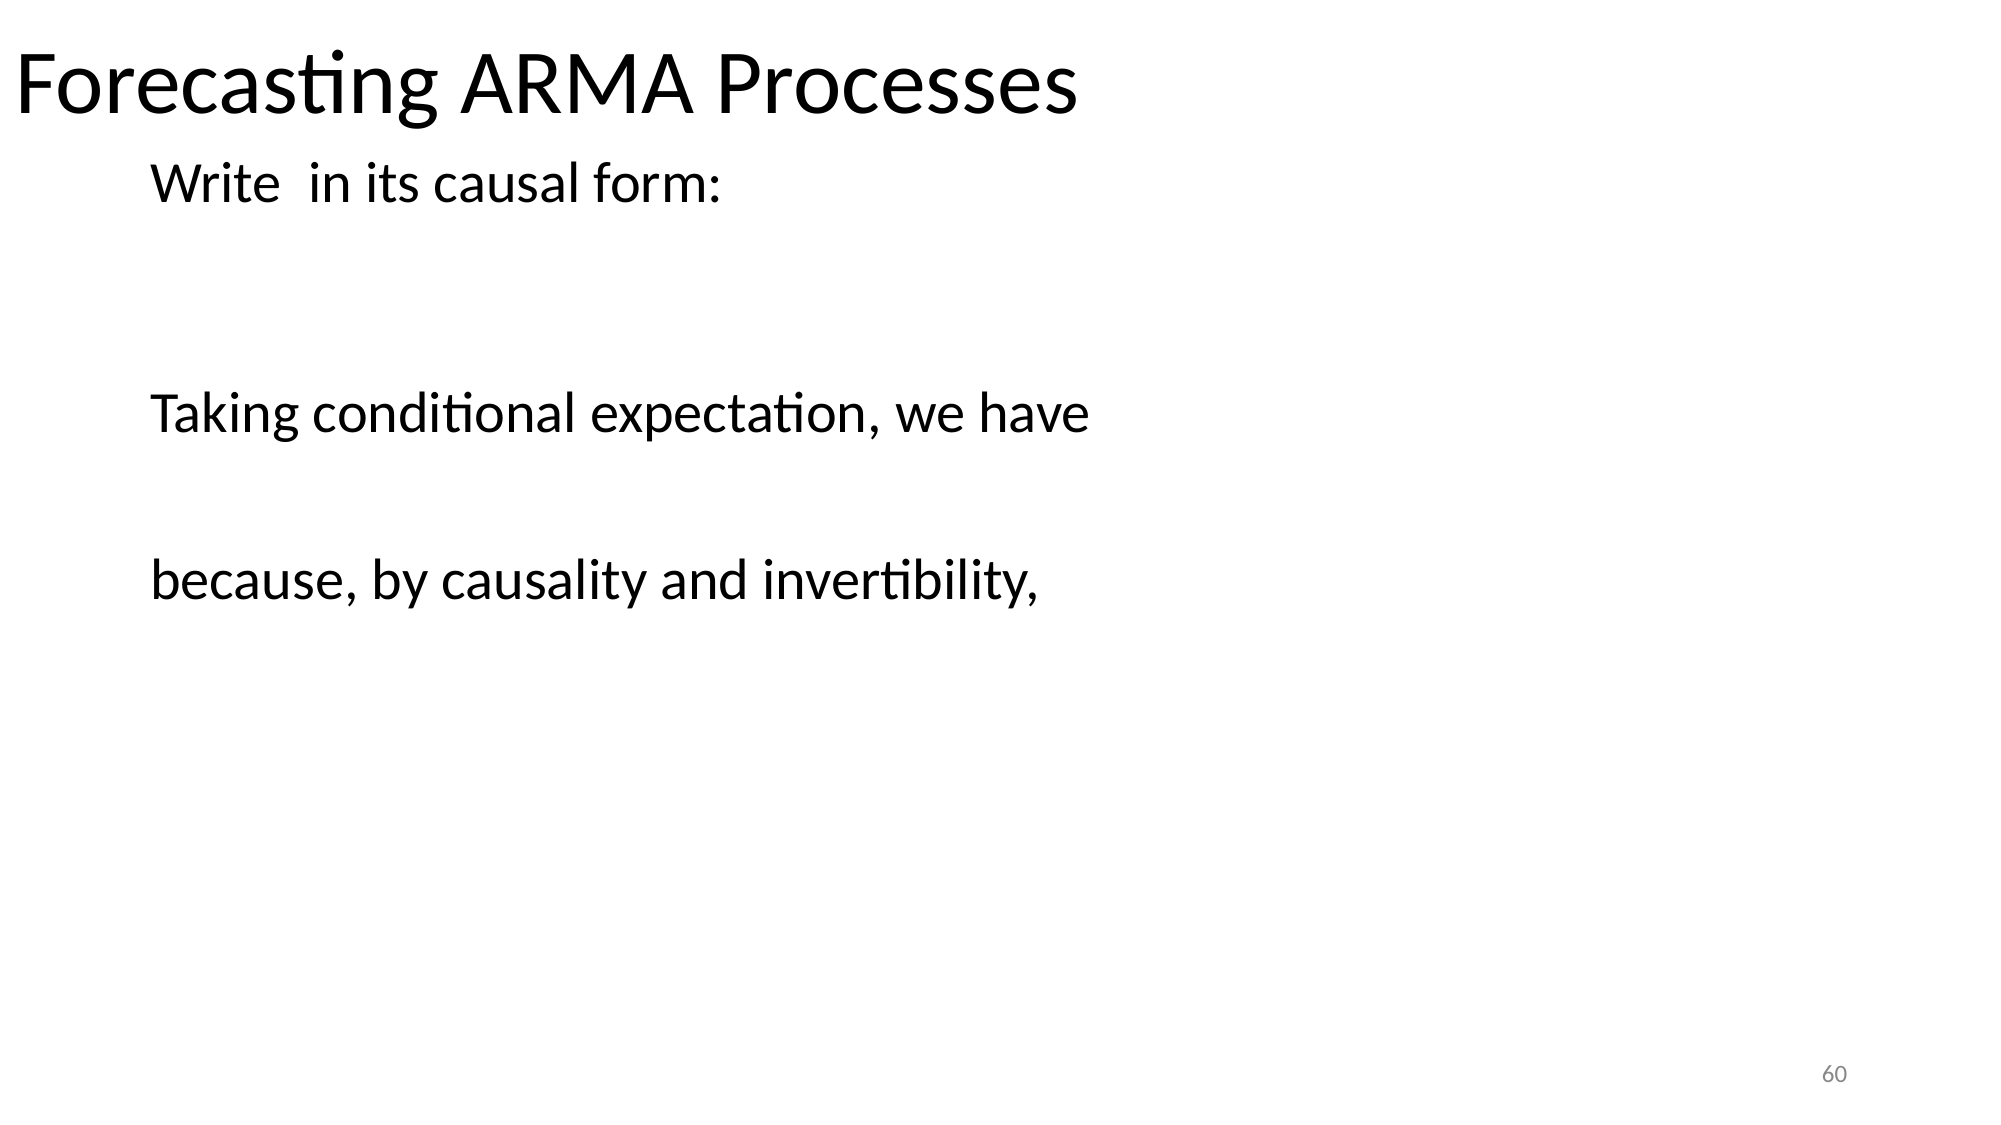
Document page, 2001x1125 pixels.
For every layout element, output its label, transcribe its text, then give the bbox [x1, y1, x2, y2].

slide_number 60 [1412, 1042, 1863, 1103]
title Forecasting ARMA Processes [0, 22, 1904, 145]
